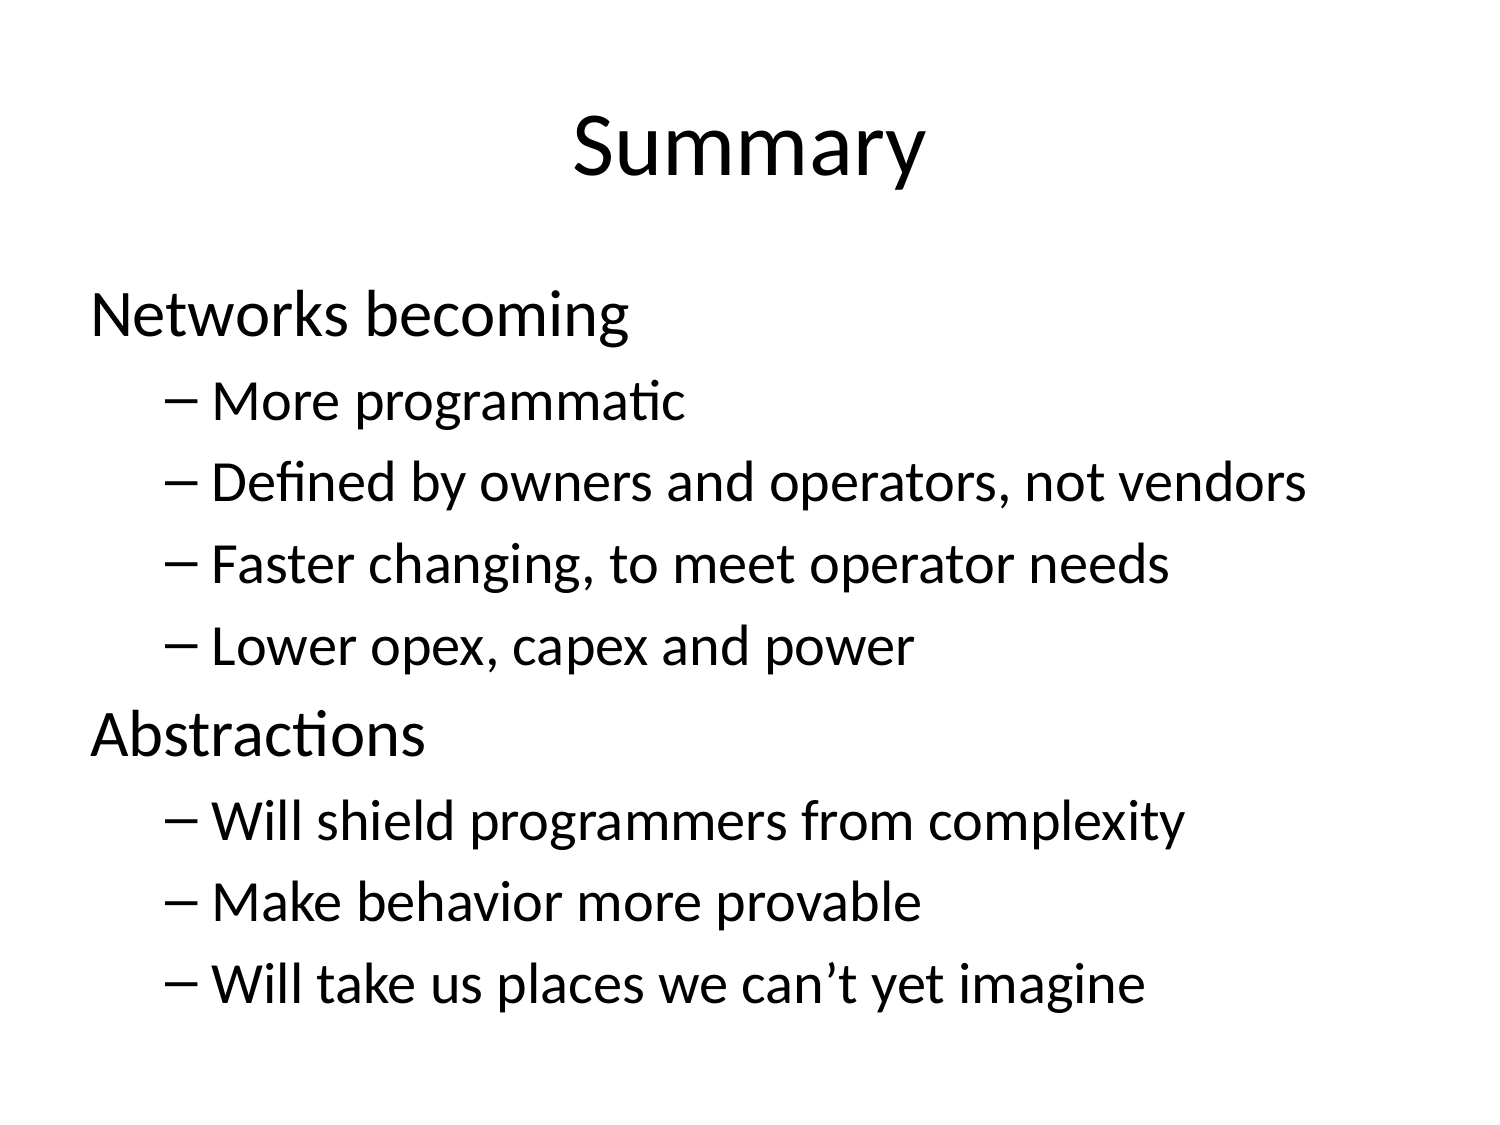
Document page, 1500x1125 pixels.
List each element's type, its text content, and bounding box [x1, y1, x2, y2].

title Summary [74, 44, 1426, 233]
list Networks becoming More programmatic Defined by owners and operators, not vendors Faster changing, to meet operator needs Lower opex, capex and power Abstractions Will shield programmers from complexity Make behavior more provable Will take us places we can’t yet imagine [74, 262, 1426, 1006]
